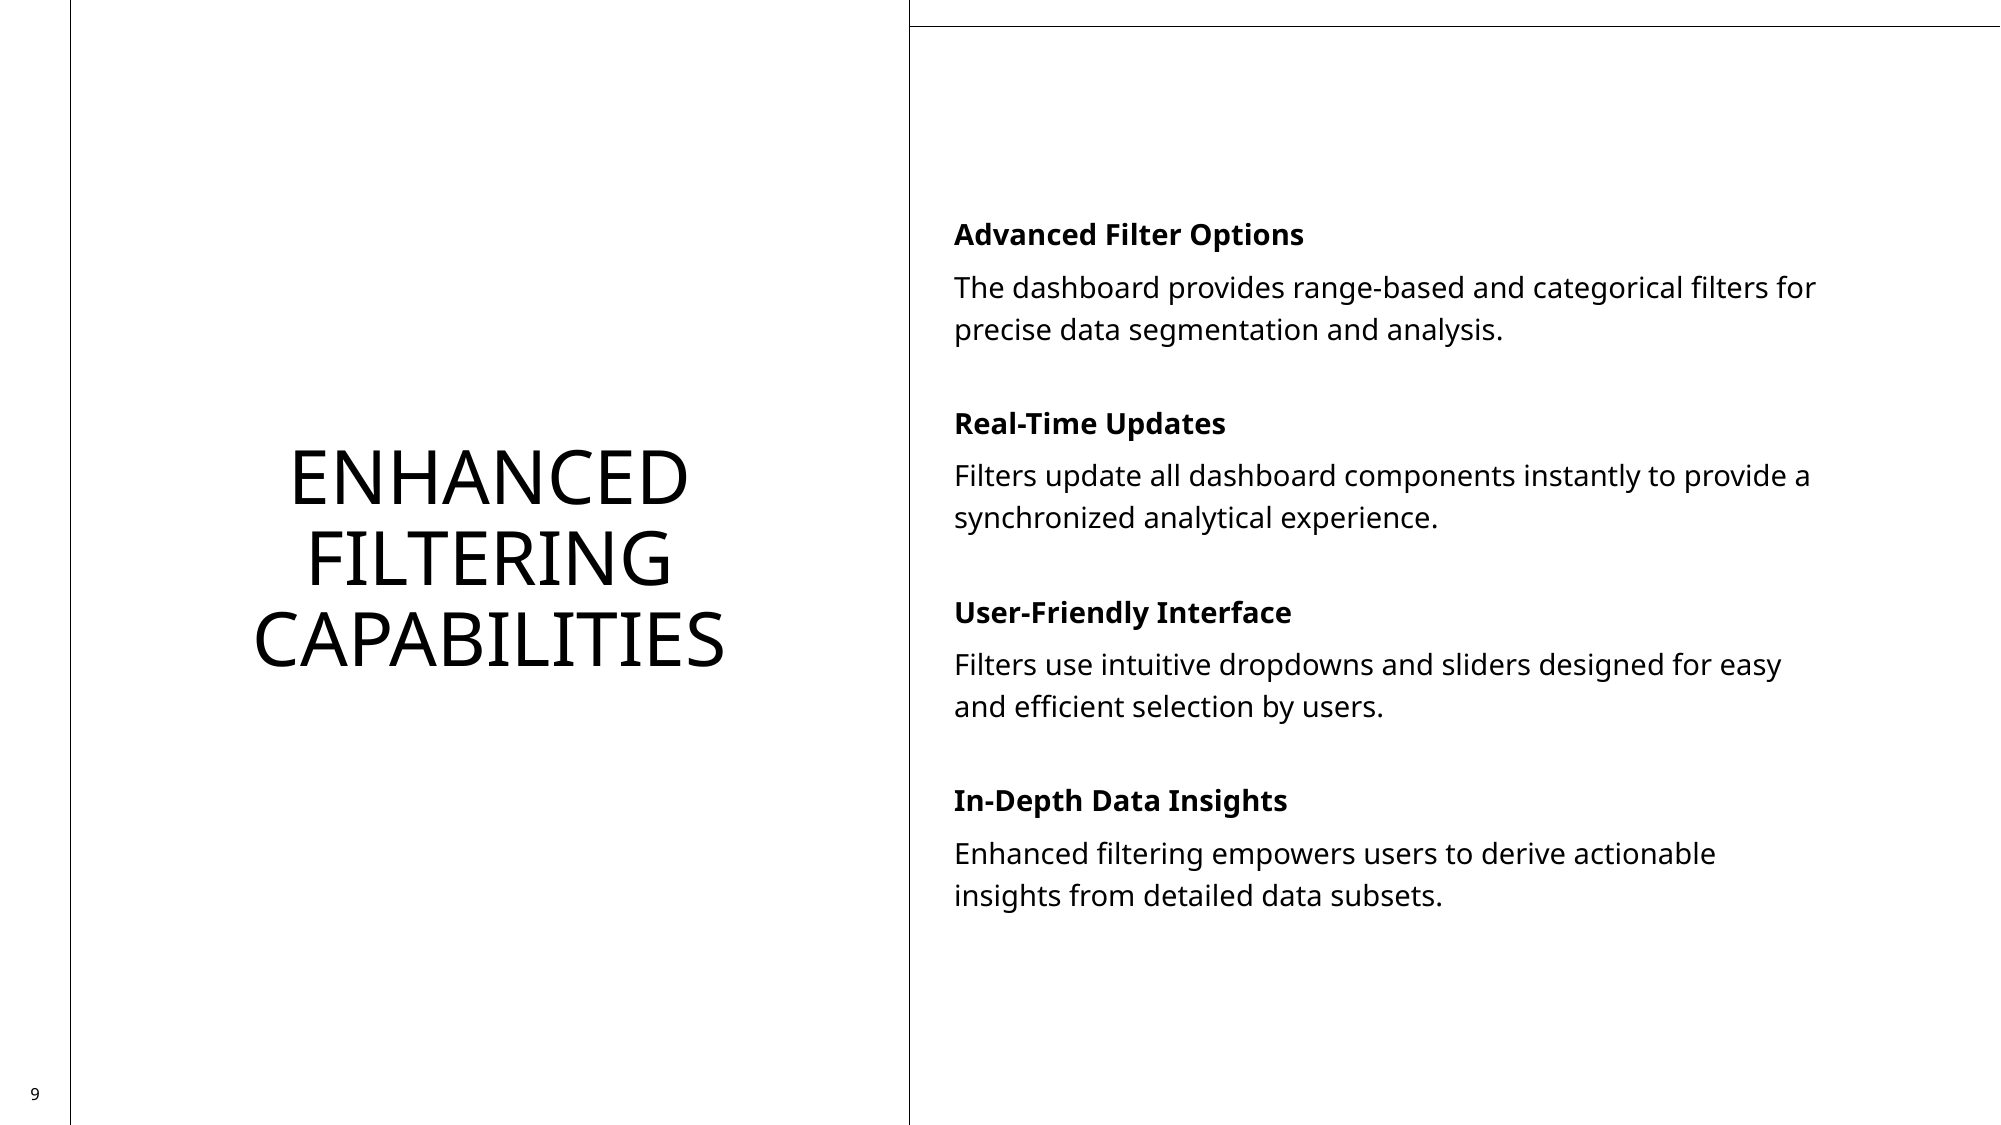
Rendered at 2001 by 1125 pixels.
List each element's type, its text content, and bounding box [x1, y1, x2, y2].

list Advanced Filter Options The dashboard provides range-based and categorical filters for precise data segmentation and analysis. Real-Time Updates Filters update all dashboard components instantly to provide a synchronized analytical experience. User-Friendly Interface Filters use intuitive dropdowns and sliders designed for easy and efficient selection by users. In-Depth Data Insights Enhanced filtering empowers users to derive actionable insights from detailed data subsets. [939, 104, 1842, 1018]
slide_number 9 [0, 1065, 71, 1125]
title Enhanced Filtering Capabilities [99, 104, 880, 1018]
